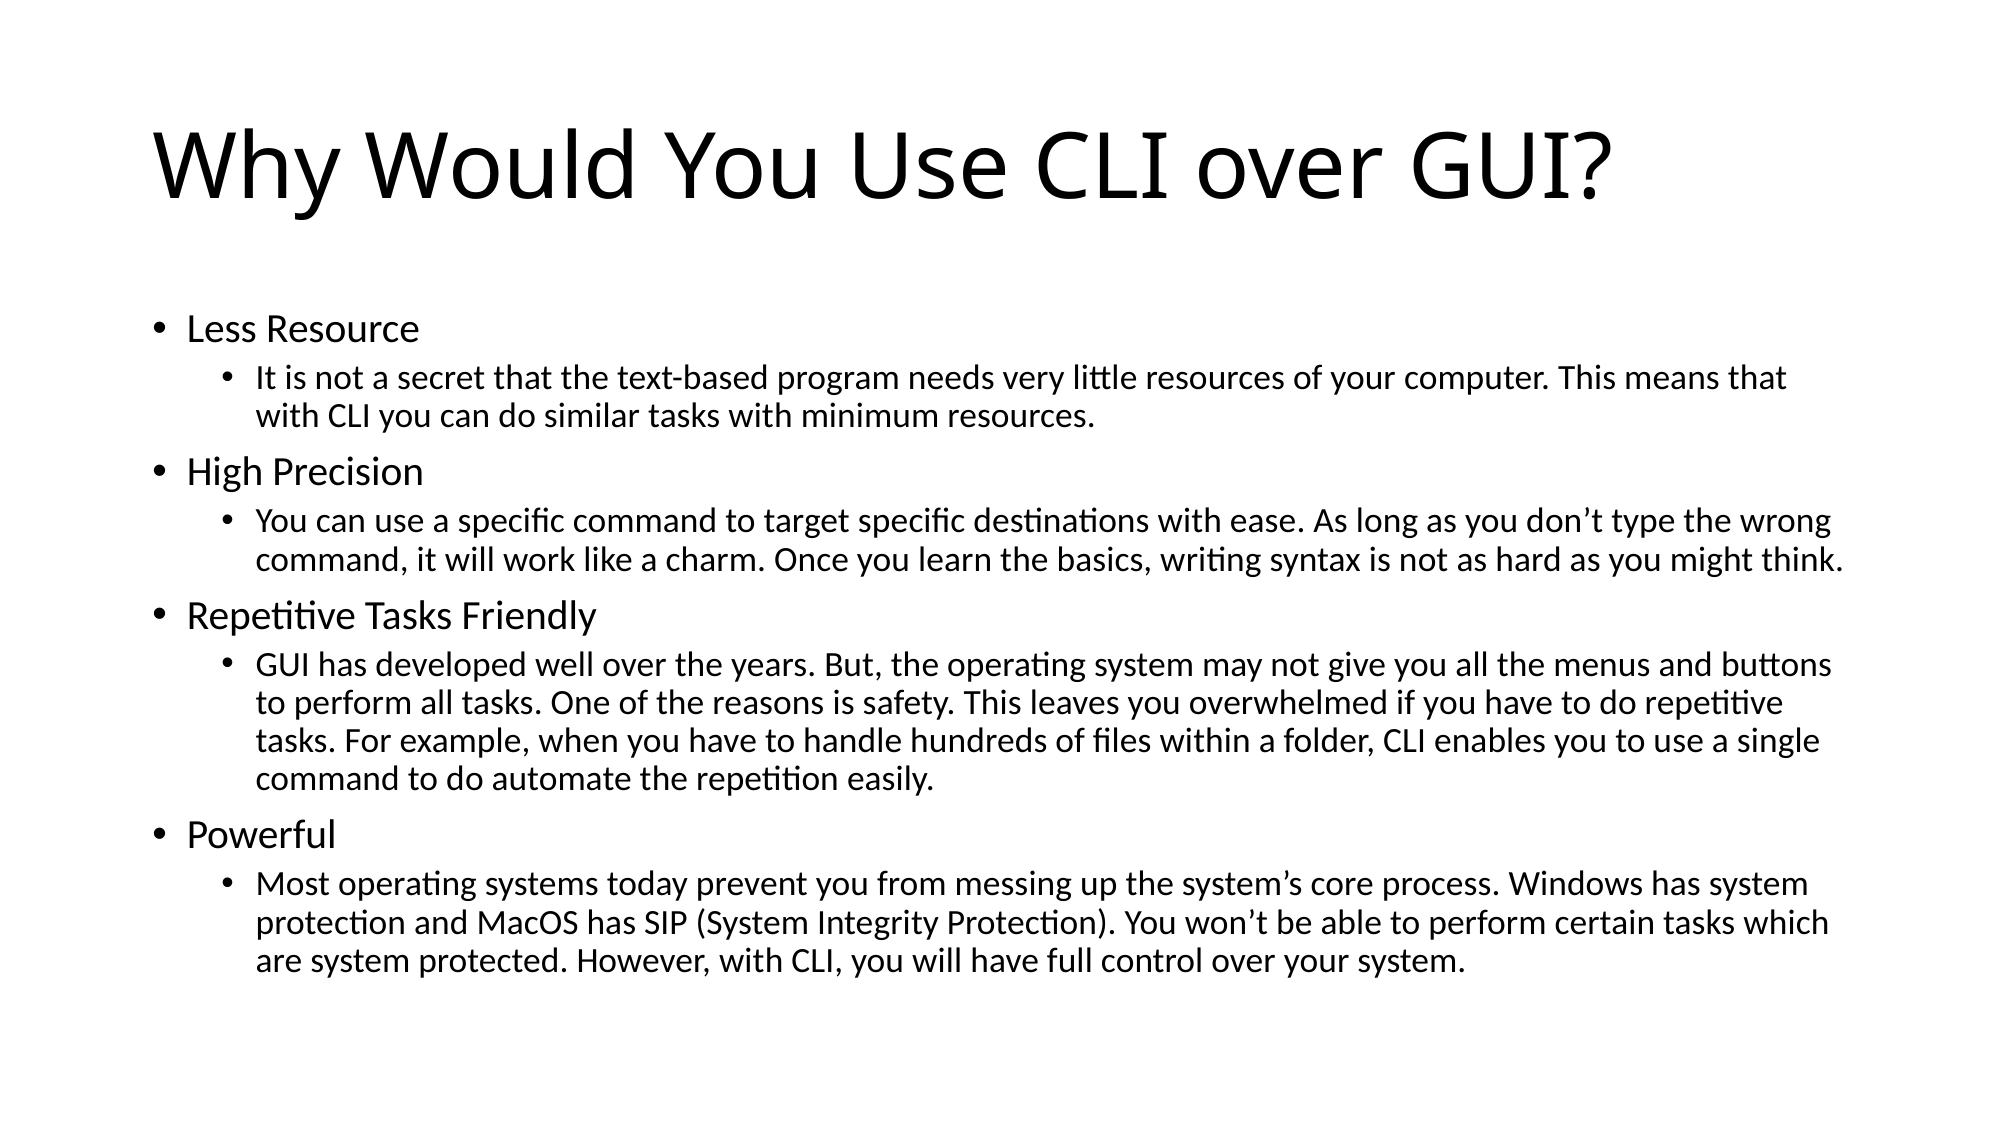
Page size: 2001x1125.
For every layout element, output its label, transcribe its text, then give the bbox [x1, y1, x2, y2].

title Why Would You Use CLI over GUI? [137, 59, 1863, 278]
list Less Resource It is not a secret that the text-based program needs very little resources of your computer. This means that with CLI you can do similar tasks with minimum resources. High Precision You can use a specific command to target specific destinations with ease. As long as you don’t type the wrong command, it will work like a charm. Once you learn the basics, writing syntax is not as hard as you might think. Repetitive Tasks Friendly GUI has developed well over the years. But, the operating system may not give you all the menus and buttons to perform all tasks. One of the reasons is safety. This leaves you overwhelmed if you have to do repetitive tasks. For example, when you have to handle hundreds of files within a folder, CLI enables you to use a single command to do automate the repetition easily. Powerful Most operating systems today prevent you from messing up the system’s core process. Windows has system protection and MacOS has SIP (System Integrity Protection). You won’t be able to perform certain tasks which are system protected. However, with CLI, you will have full control over your system. [137, 299, 1863, 1014]
